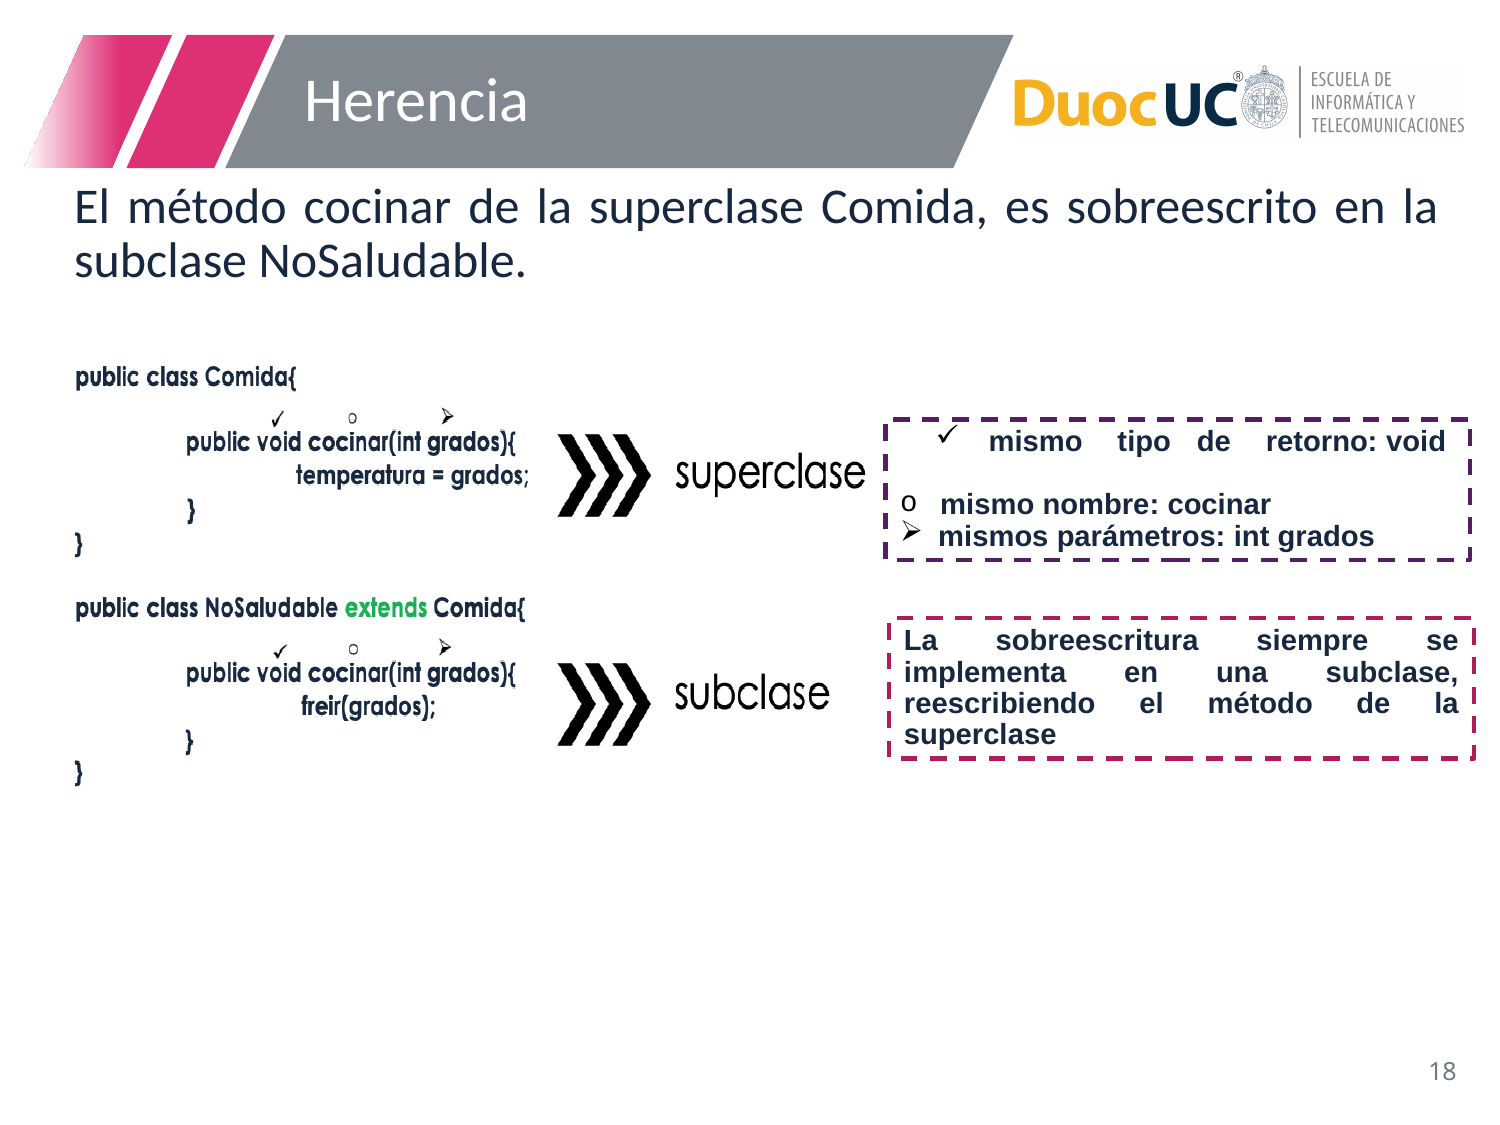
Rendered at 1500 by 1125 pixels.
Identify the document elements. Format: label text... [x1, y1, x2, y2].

title Herencia [289, 34, 993, 169]
text_box mismo tipo de retorno: void mismo nombre: cocinar mismos parámetros: int grados [885, 419, 1471, 560]
list El método cocinar de la superclase Comida, es sobreescrito en la subclase NoSaludable. [50, 173, 1454, 1064]
picture [1013, 63, 1465, 140]
text_box La sobreescritura siempre se implementa en una subclase, reescribiendo el método de la superclase [889, 618, 1474, 759]
picture [45, 329, 874, 818]
